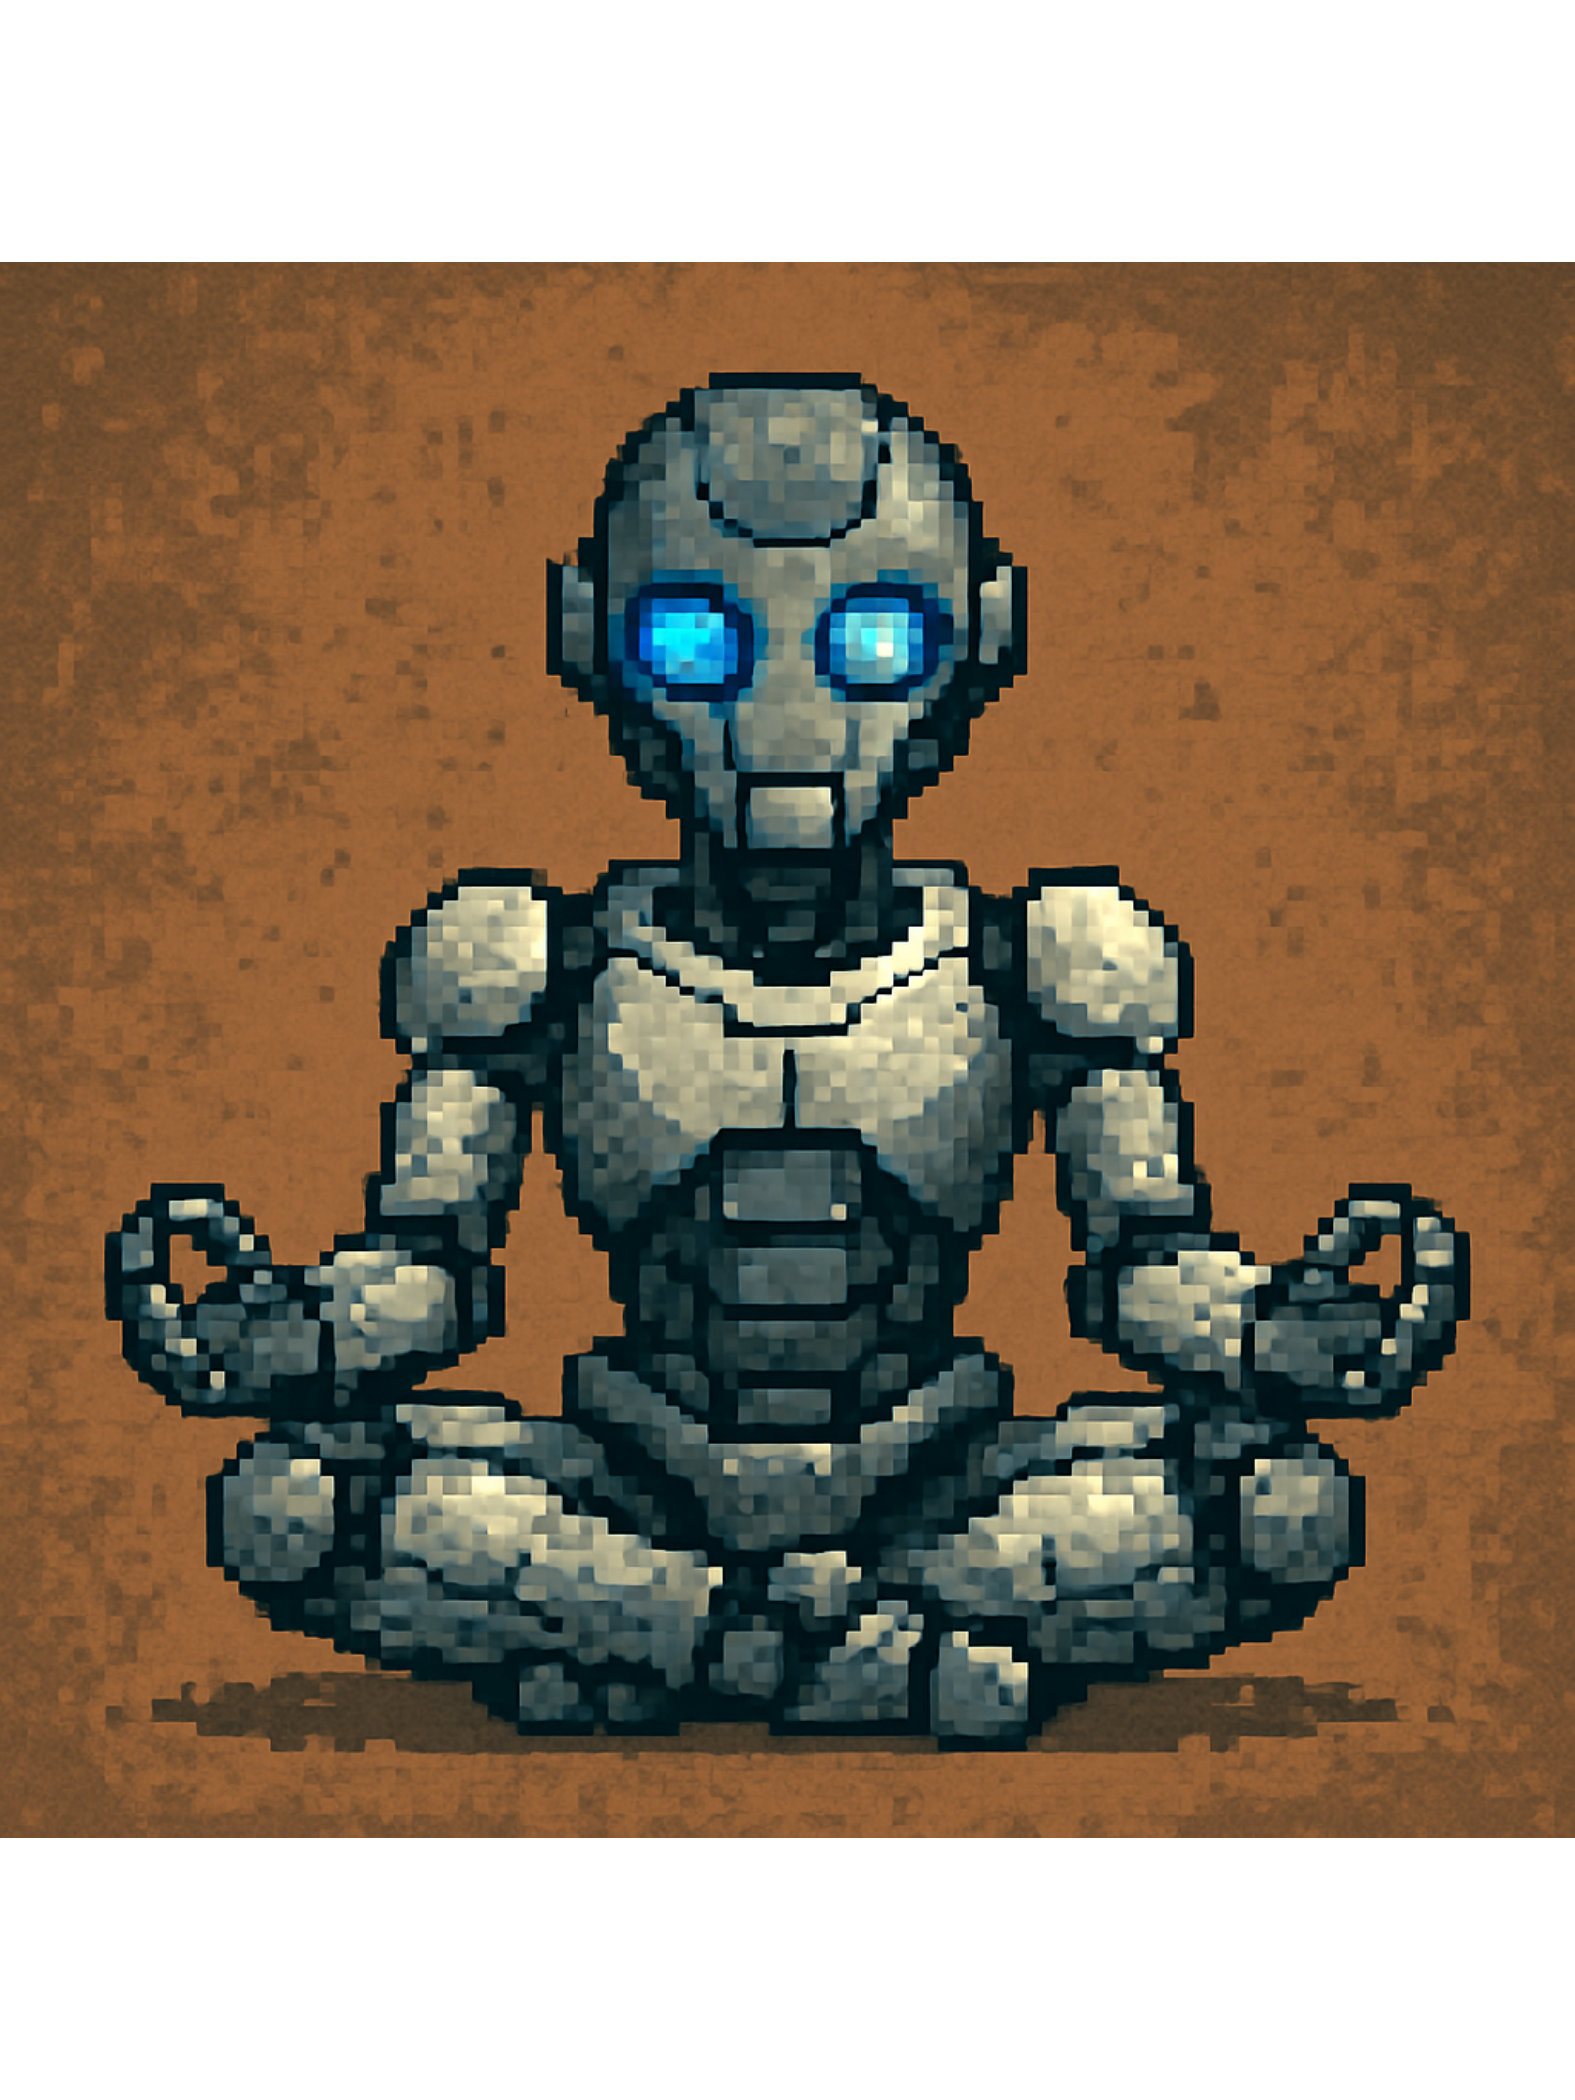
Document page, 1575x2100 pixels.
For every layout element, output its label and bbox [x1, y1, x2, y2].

picture [0, 261, 1575, 1838]
